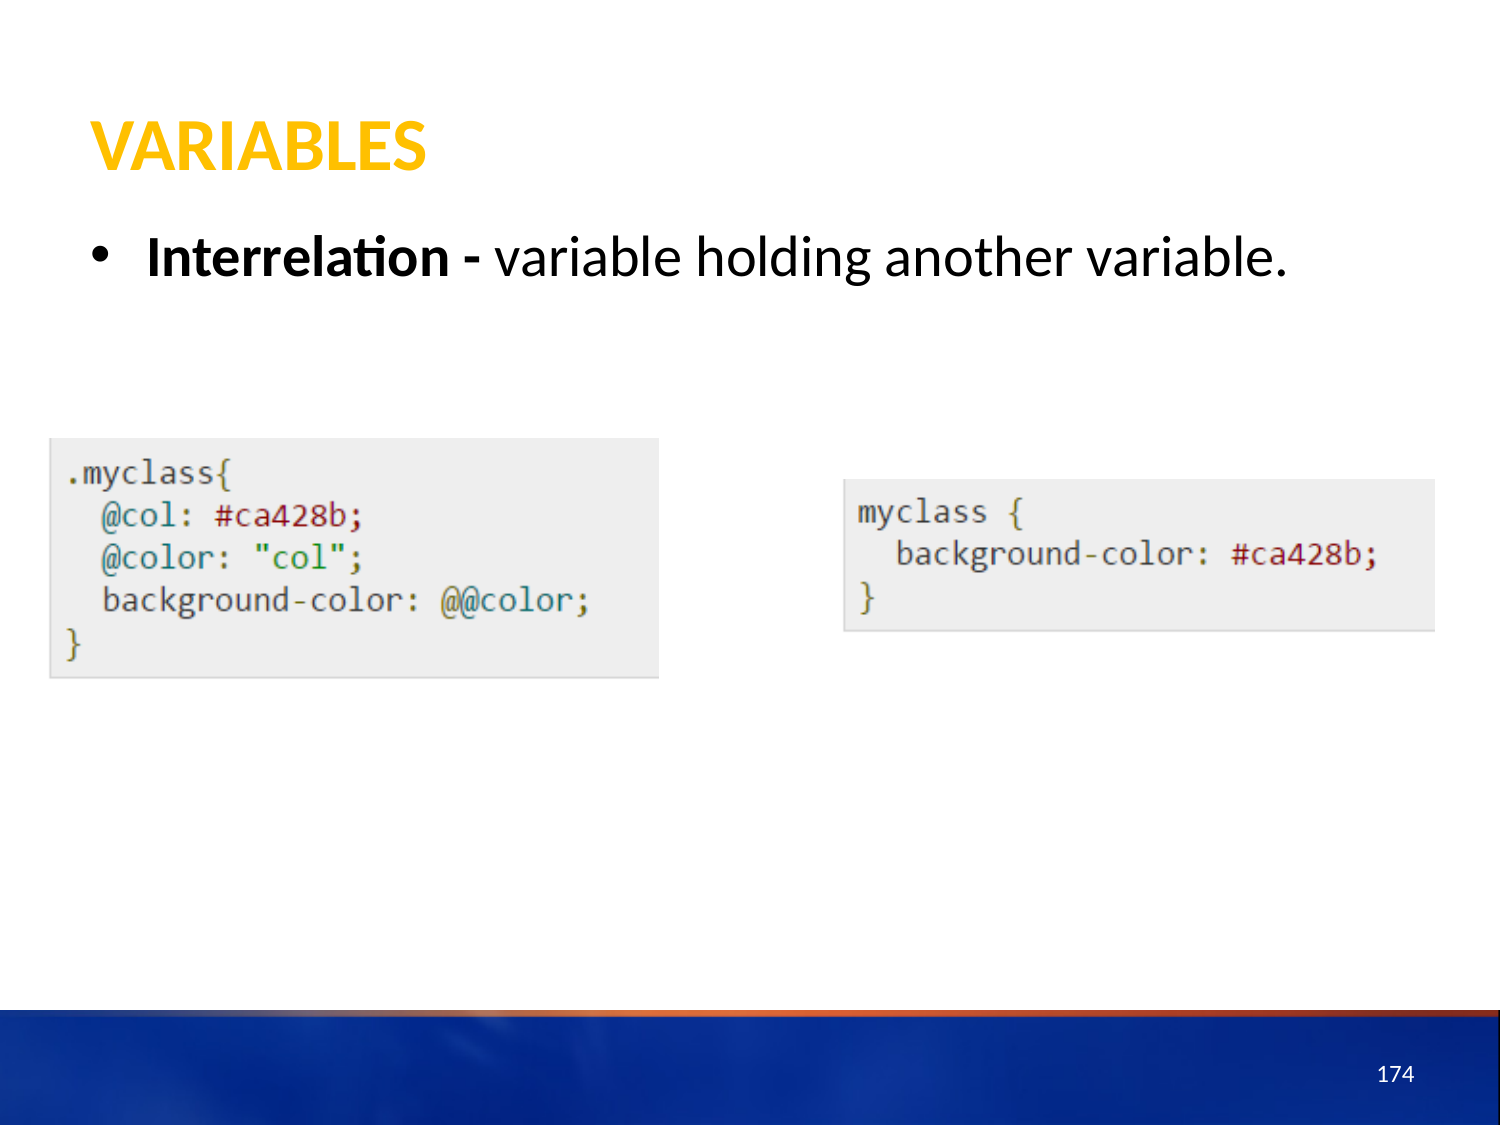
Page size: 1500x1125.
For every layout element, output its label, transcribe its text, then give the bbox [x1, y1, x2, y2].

list Interrelation - variable holding another variable. [75, 210, 1425, 1005]
picture [840, 479, 1436, 636]
picture [0, 1010, 1500, 1125]
slide_number 174 [1215, 1042, 1430, 1103]
title Variables [75, 93, 1425, 188]
picture [44, 438, 660, 681]
